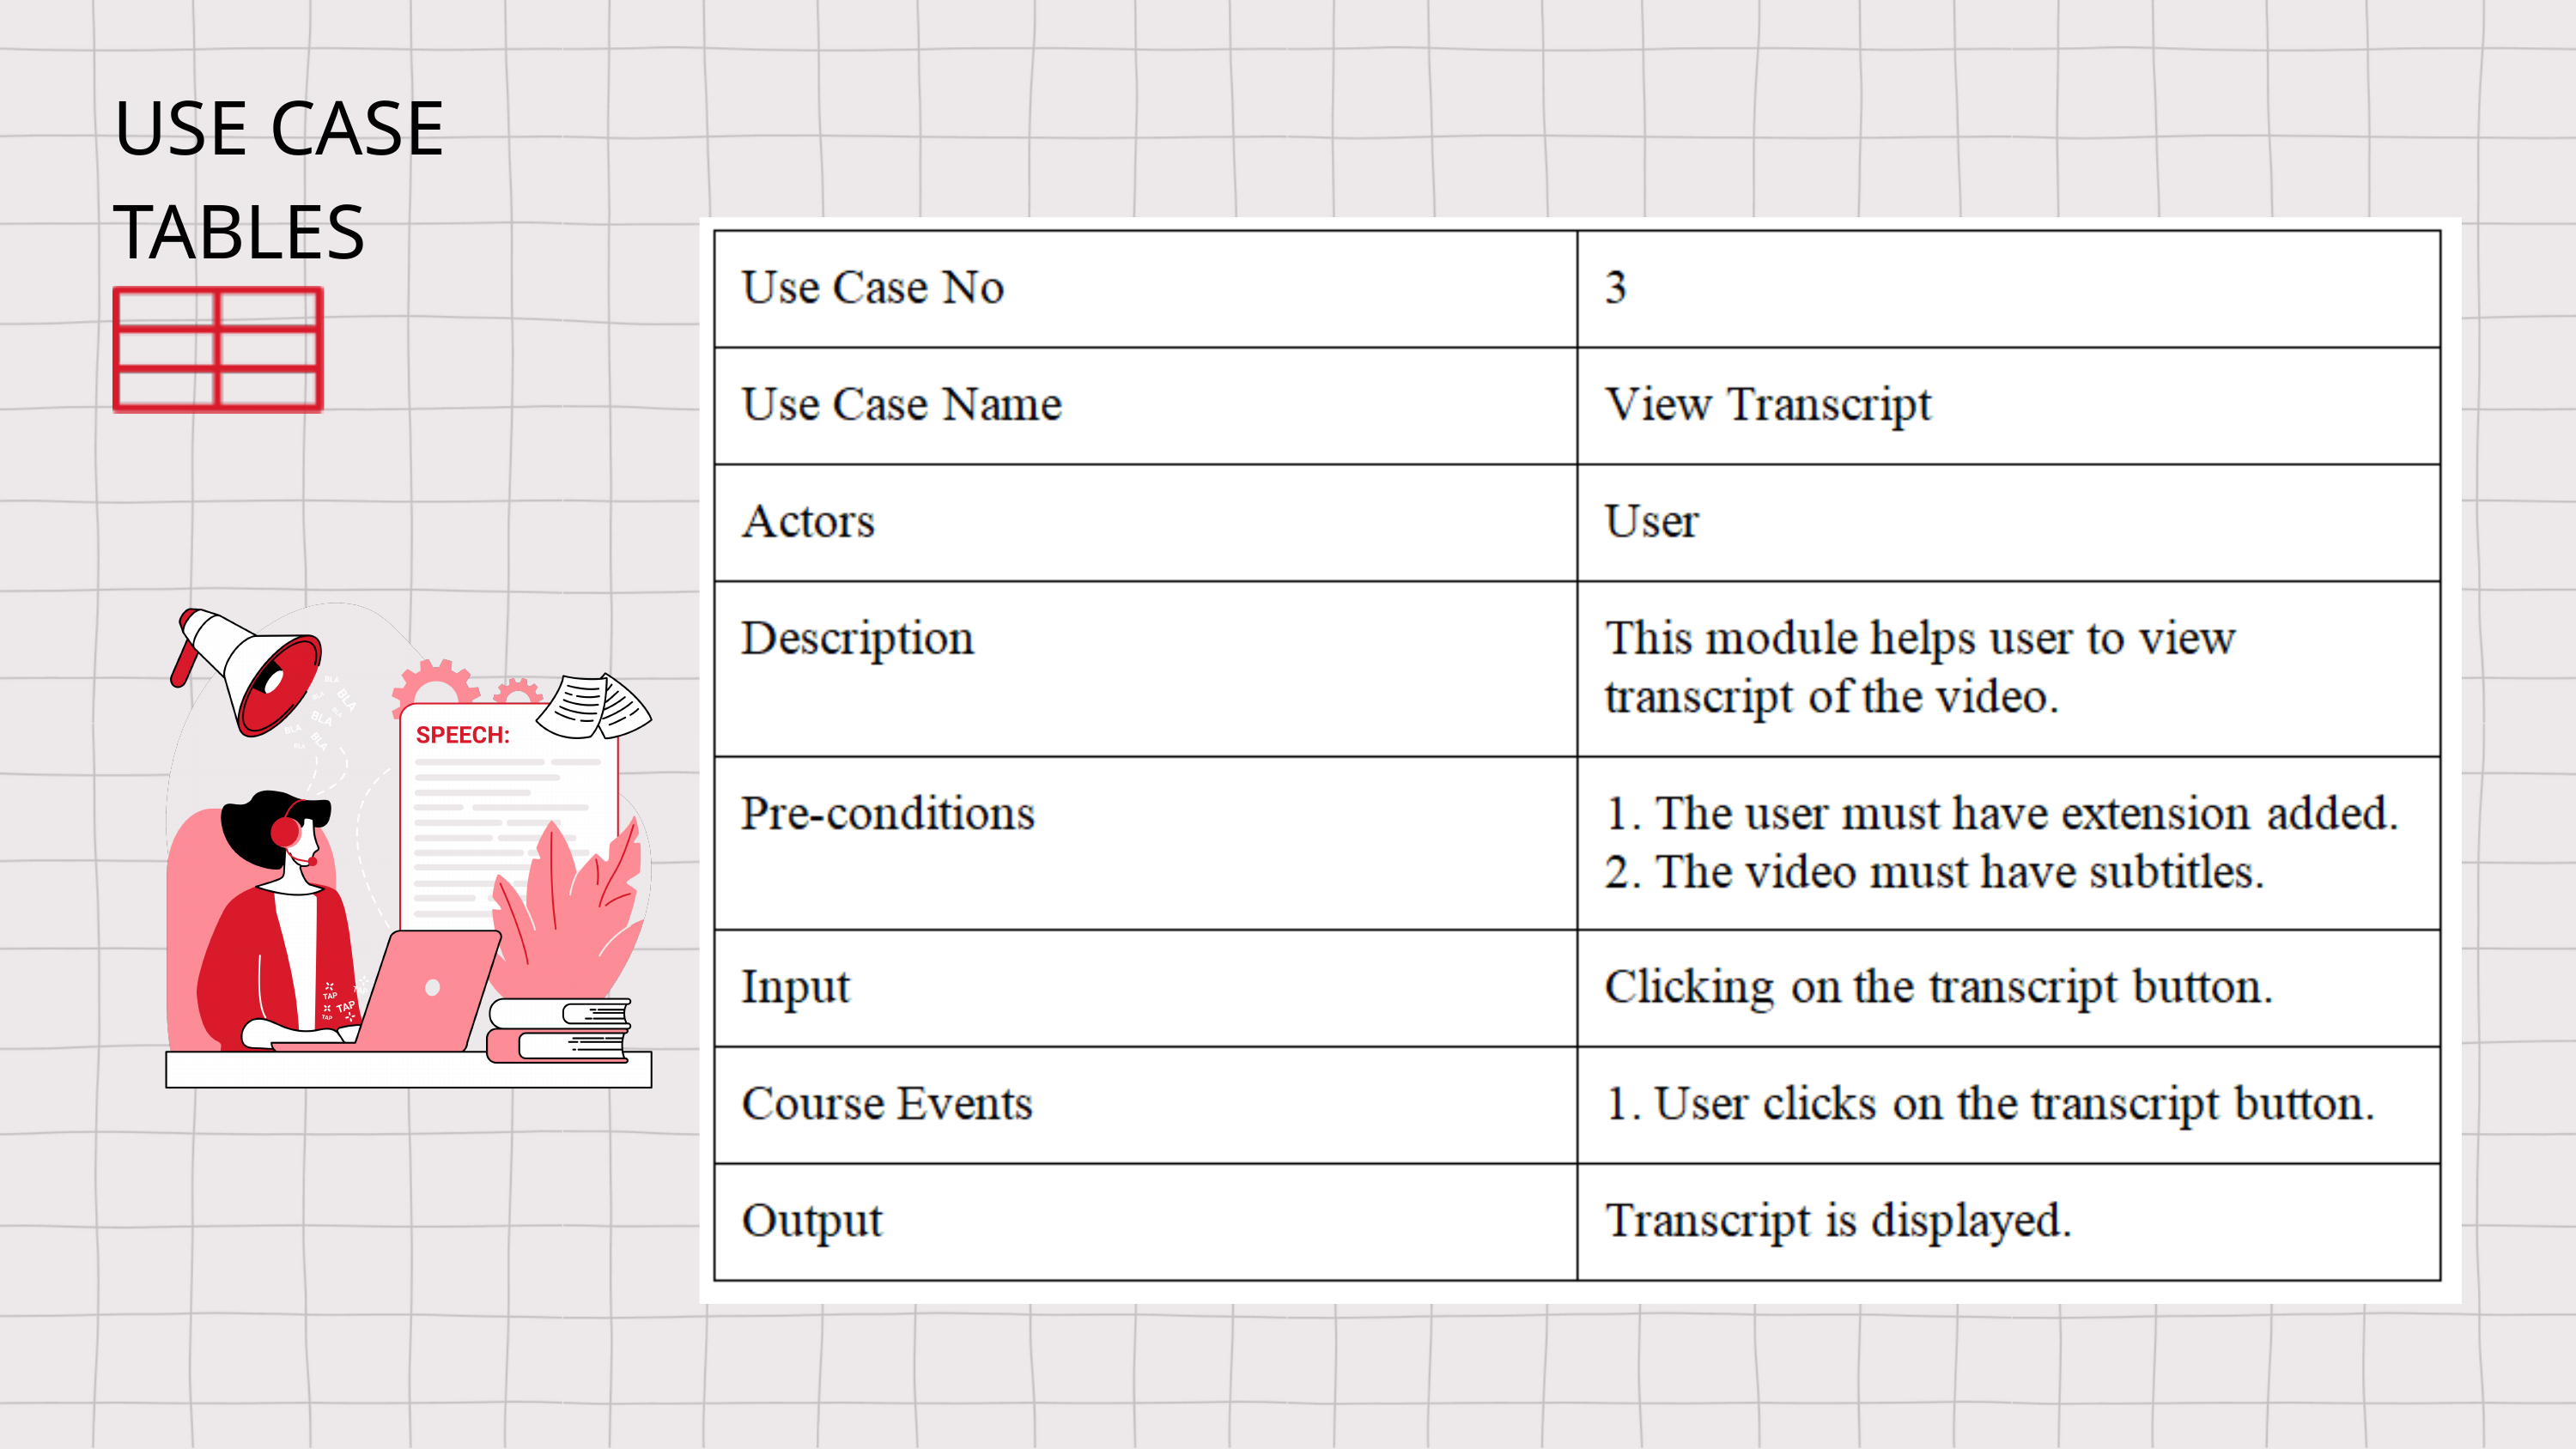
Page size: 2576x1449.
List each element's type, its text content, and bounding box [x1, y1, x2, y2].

text_box [144, 597, 654, 1094]
text_box [699, 217, 2462, 1304]
text_box [112, 379, 325, 414]
text_box [0, 0, 2576, 1449]
text_box USE CASE TABLES [112, 64, 700, 379]
